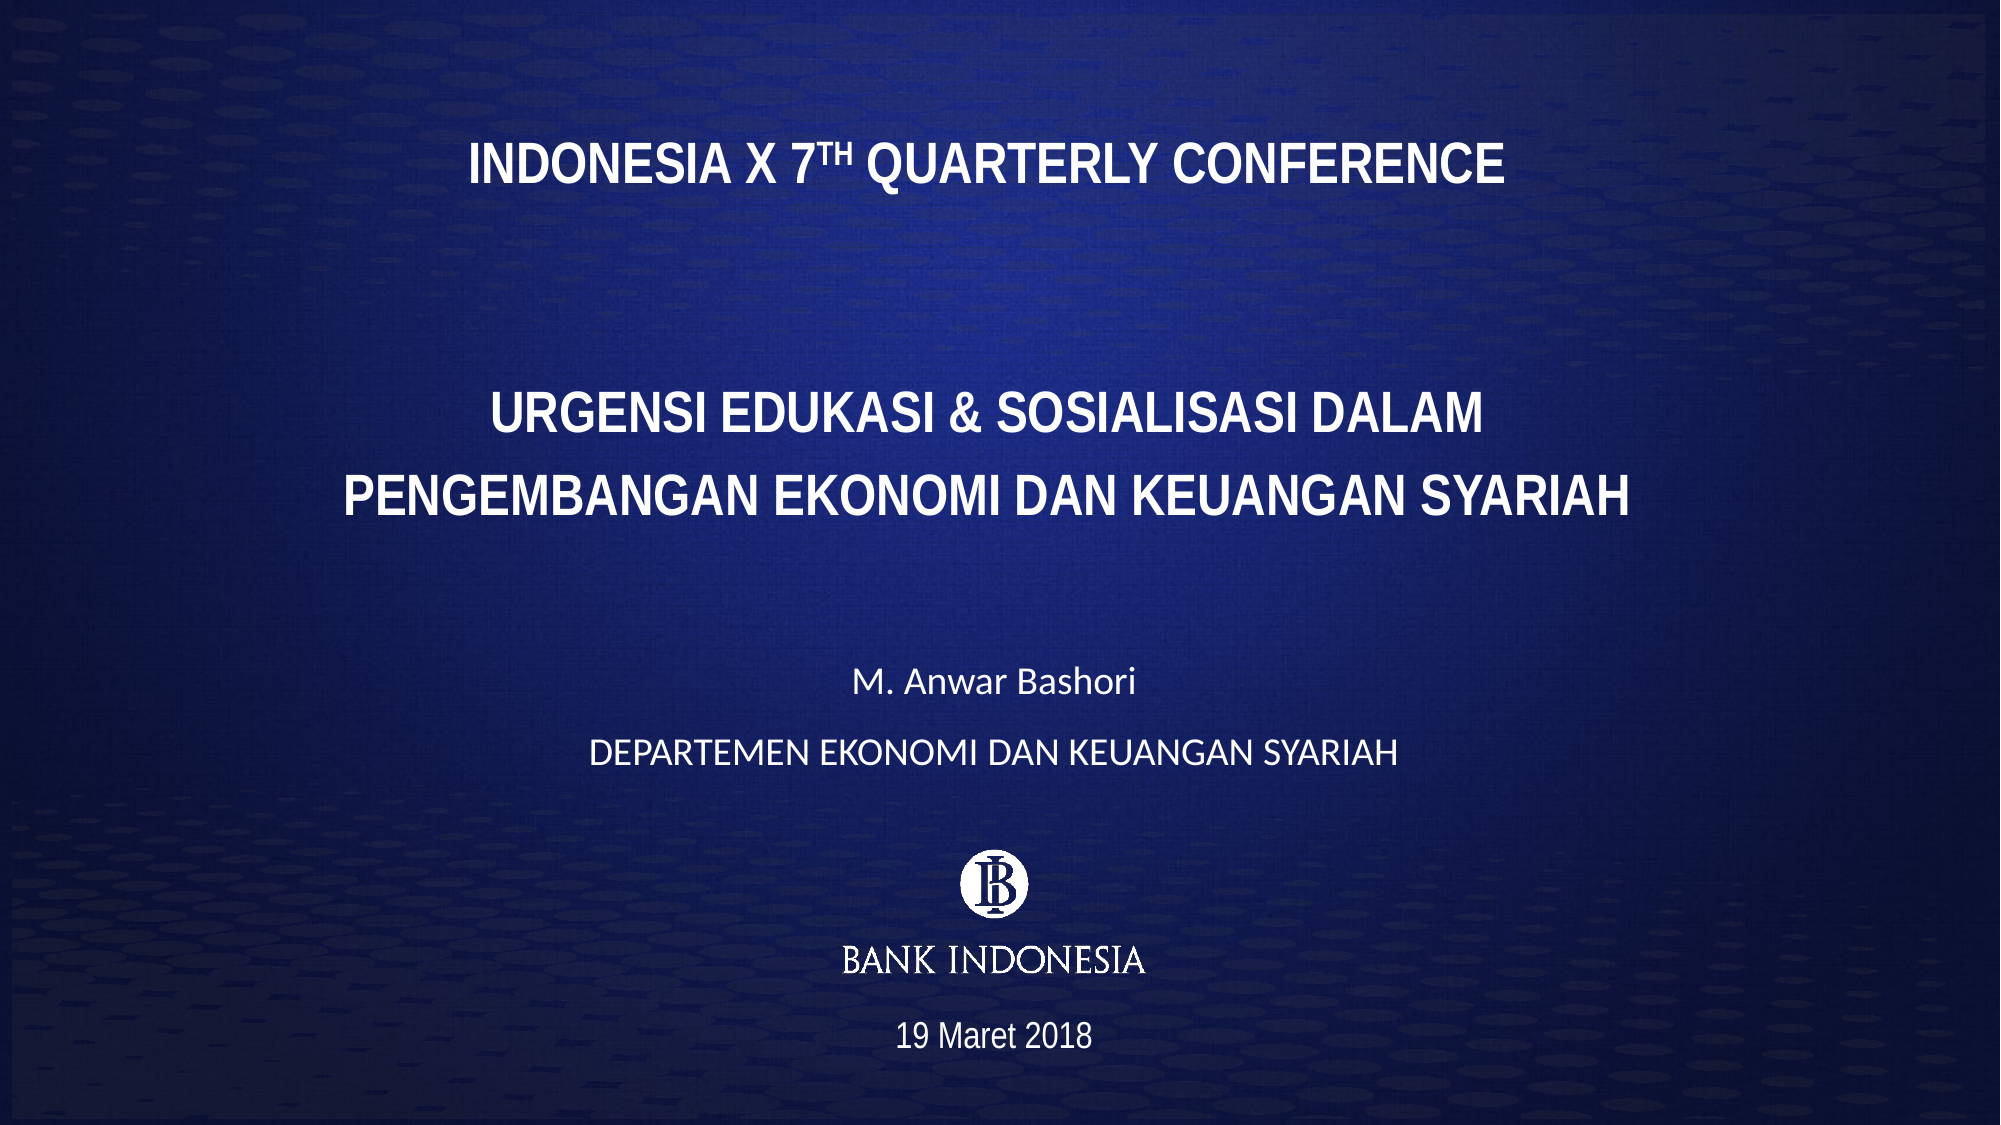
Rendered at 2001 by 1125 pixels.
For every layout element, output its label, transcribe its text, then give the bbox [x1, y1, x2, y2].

text_box 19 Maret 2018 [756, 980, 1233, 1064]
text_box INDONESIA X 7th QUARTERLY CONFERENCE [153, 117, 1822, 203]
text_box M. Anwar Bashori DEPARTEMEN EKONOMI DAN KEUANGAN SYARIAH [486, 647, 1502, 781]
text_box [0, 2, 2000, 1125]
text_box URGENSI EDUKASI & SOSIALISASI dalam Pengembangan EKONOMI DAN KEUANGAN SYARIAH [153, 366, 1822, 535]
picture [834, 845, 1154, 977]
